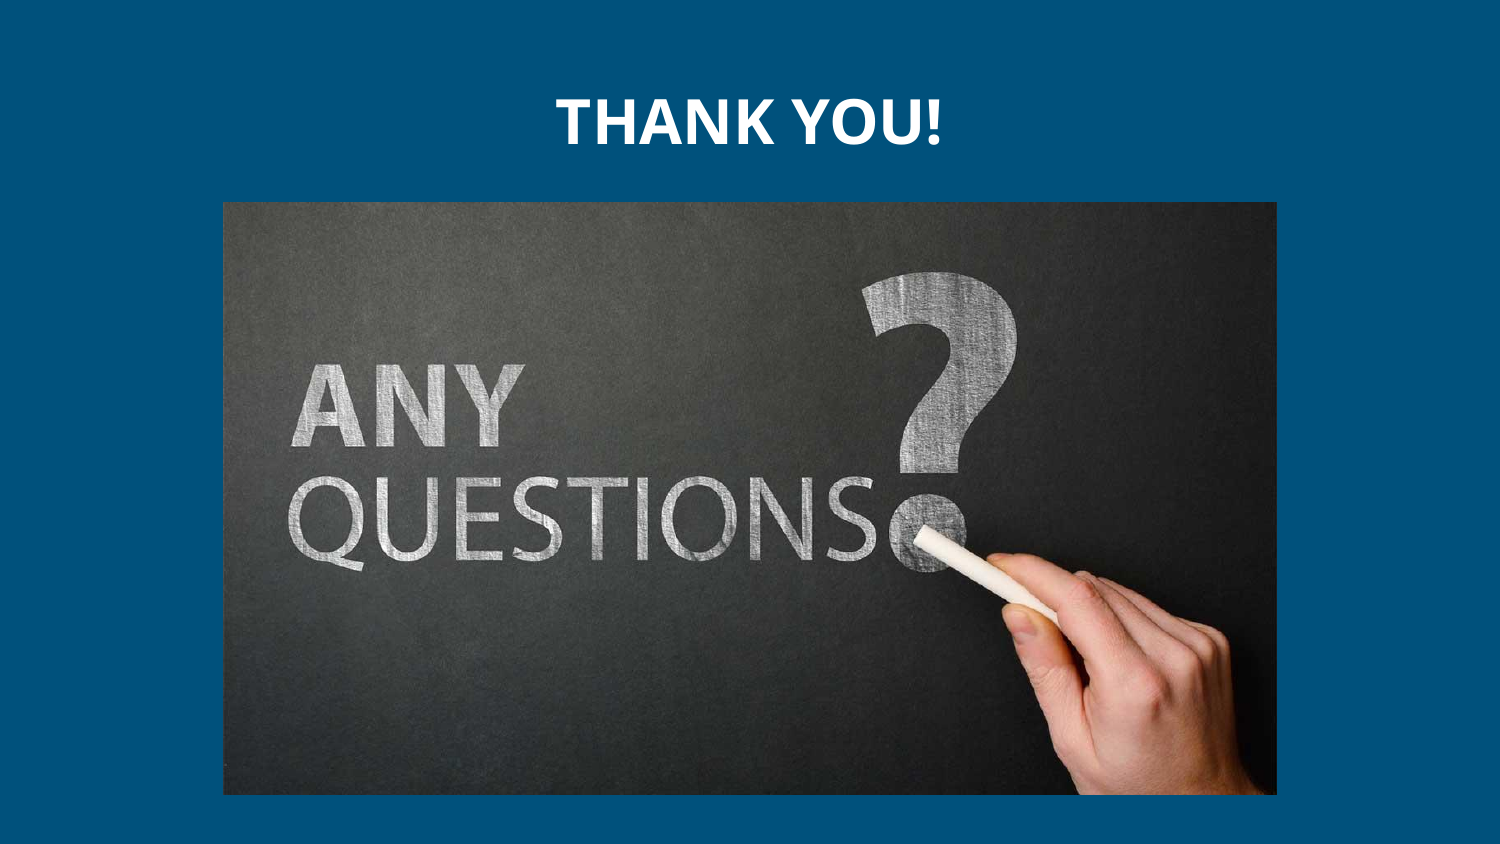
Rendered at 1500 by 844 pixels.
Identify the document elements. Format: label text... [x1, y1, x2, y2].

title THANK YOU! [63, 59, 1437, 173]
picture [224, 203, 1276, 794]
